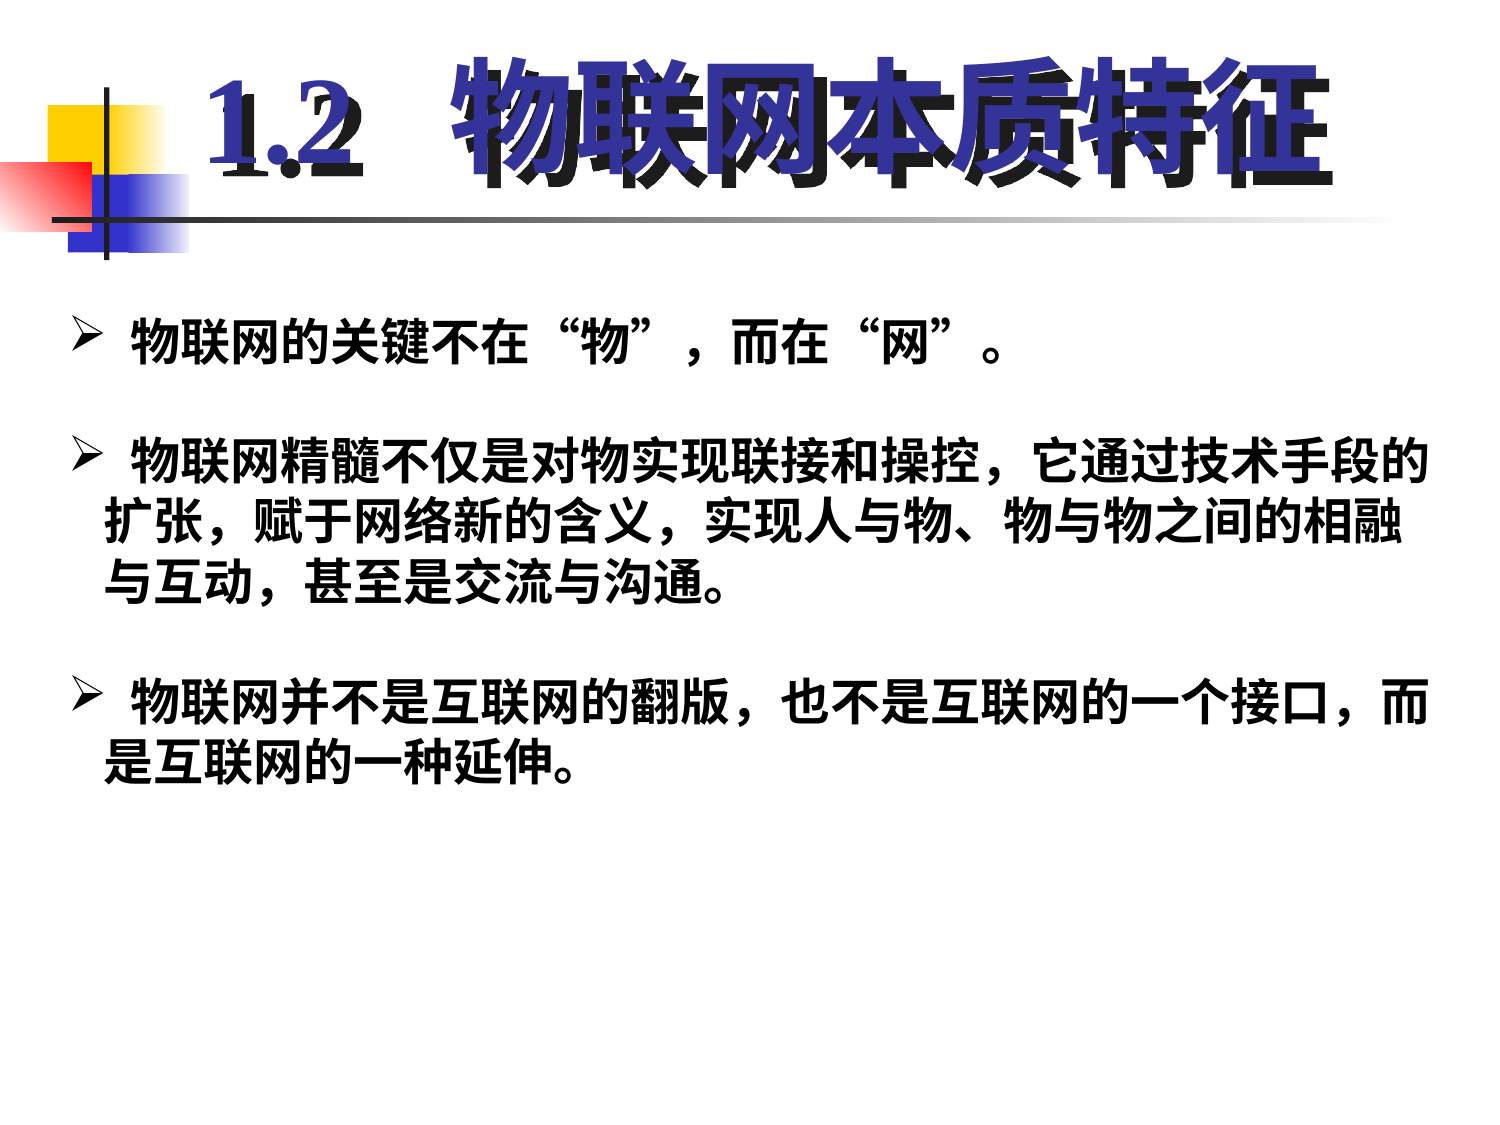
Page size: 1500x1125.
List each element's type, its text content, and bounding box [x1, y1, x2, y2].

text_box 物联网的关键不在“物”，而在“网”。 物联网精髓不仅是对物实现联接和操控，它通过技术手段的扩张，赋于网络新的含义，实现人与物、物与物之间的相融与互动，甚至是交流与沟通。 物联网并不是互联网的翻版，也不是互联网的一个接口，而是互联网的一种延伸。 [53, 302, 1447, 798]
text_box 1.2 物联网本质特征 [147, 30, 1376, 196]
